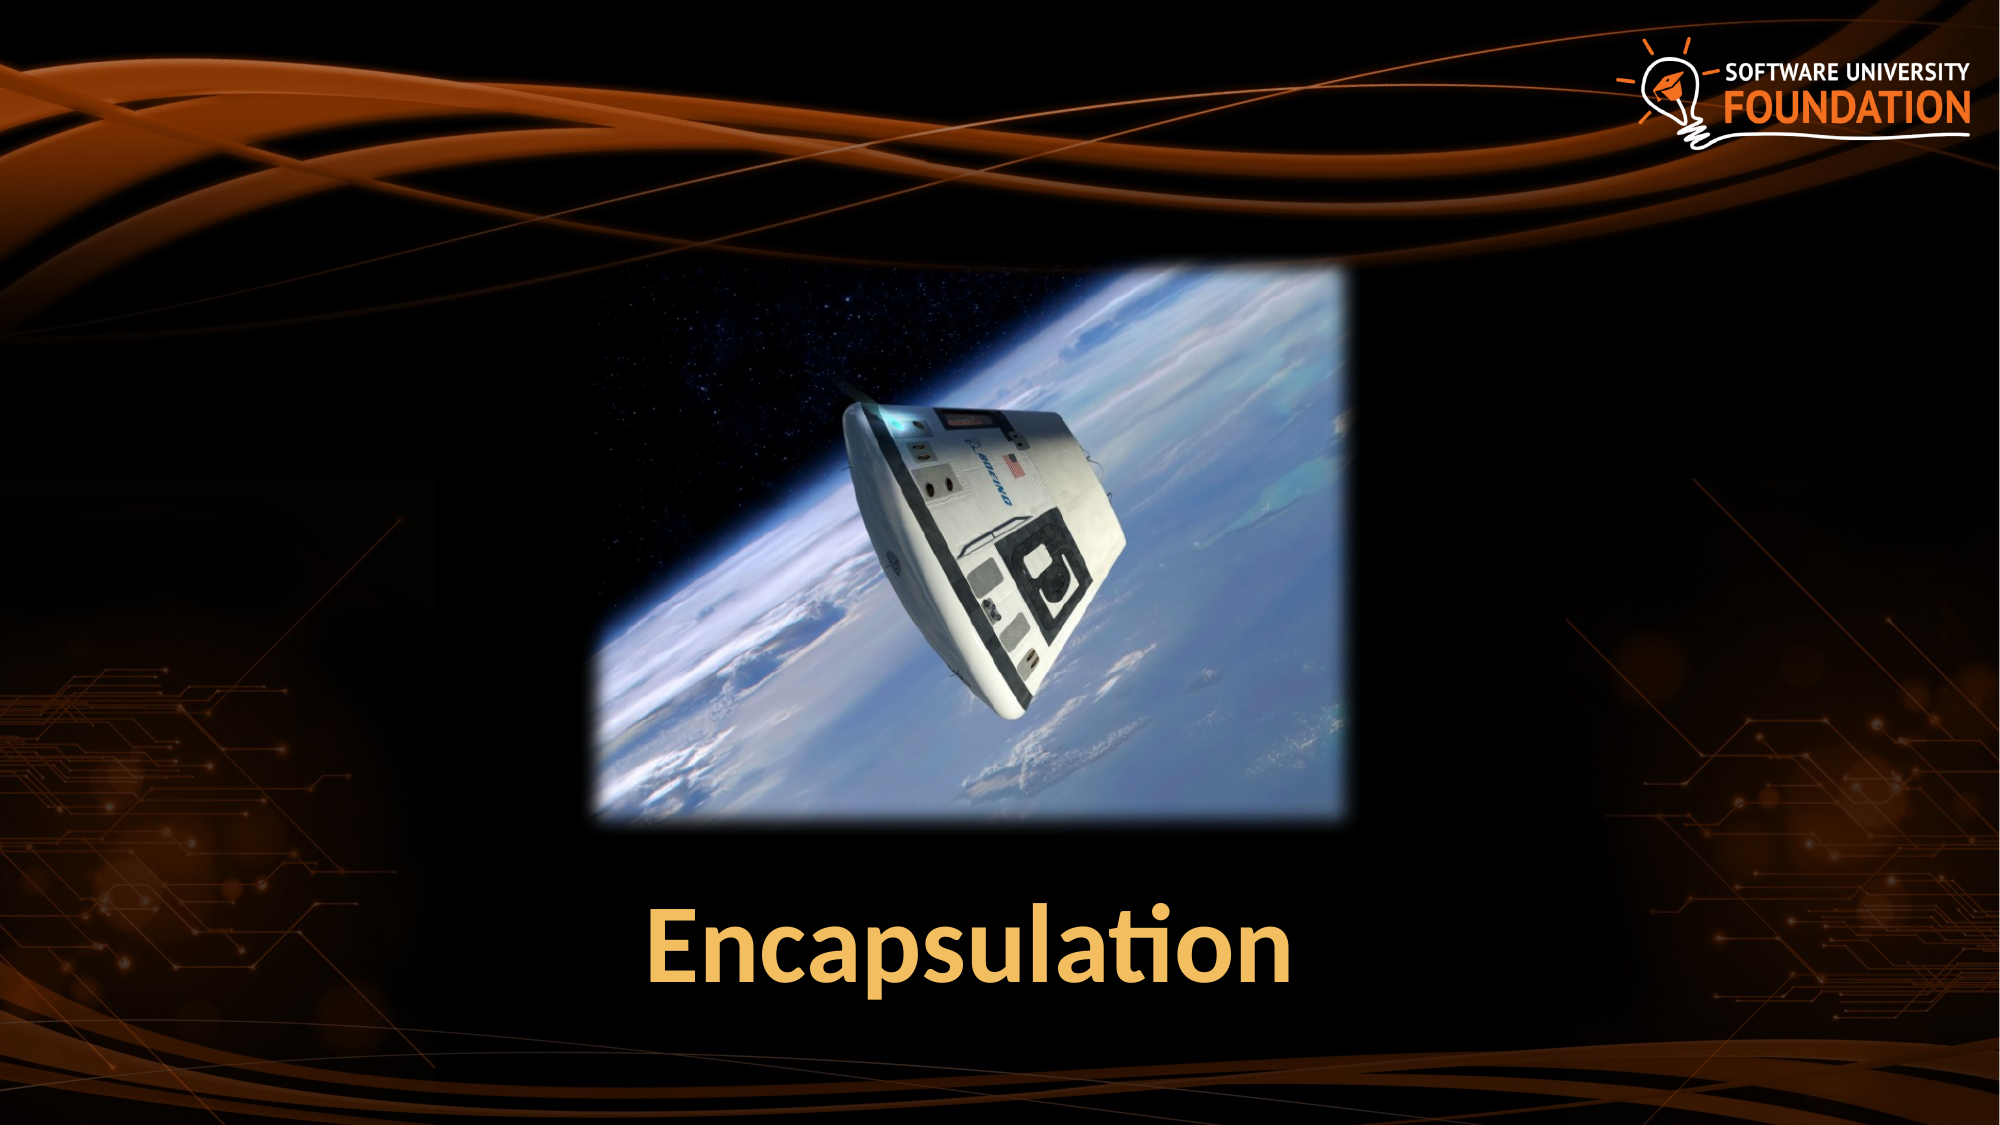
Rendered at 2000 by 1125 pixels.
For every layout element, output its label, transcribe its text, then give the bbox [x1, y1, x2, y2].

title Encapsulation [237, 877, 1704, 1013]
picture [0, 0, 2000, 1125]
